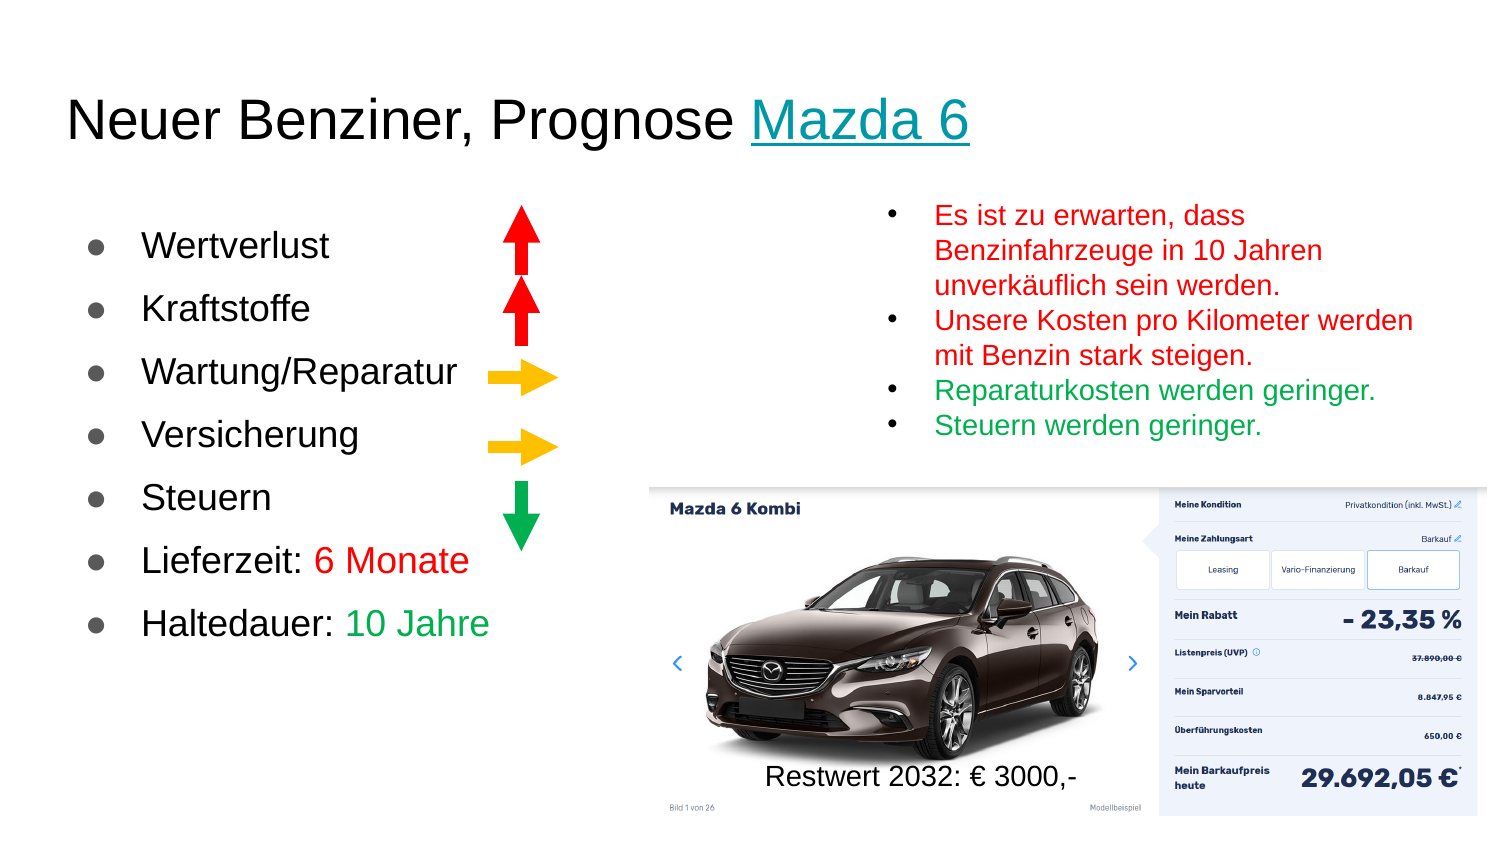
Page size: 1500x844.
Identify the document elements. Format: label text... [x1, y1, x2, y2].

title Neuer Benziner, Prognose Mazda 6 [51, 72, 1449, 167]
picture [649, 487, 1488, 822]
text_box Es ist zu erwarten, dass Benzinfahrzeuge in 10 Jahren unverkäuflich sein werden. Unsere Kosten pro Kilometer werden mit Benzin stark steigen. Reparaturkosten werden geringer. Steuern werden geringer. [872, 188, 1434, 449]
list Wertverlust Kraftstoffe Wartung/Reparatur Versicherung Steuern Lieferzeit: 6 Monate Haltedauer: 10 Jahre [51, 189, 1449, 750]
